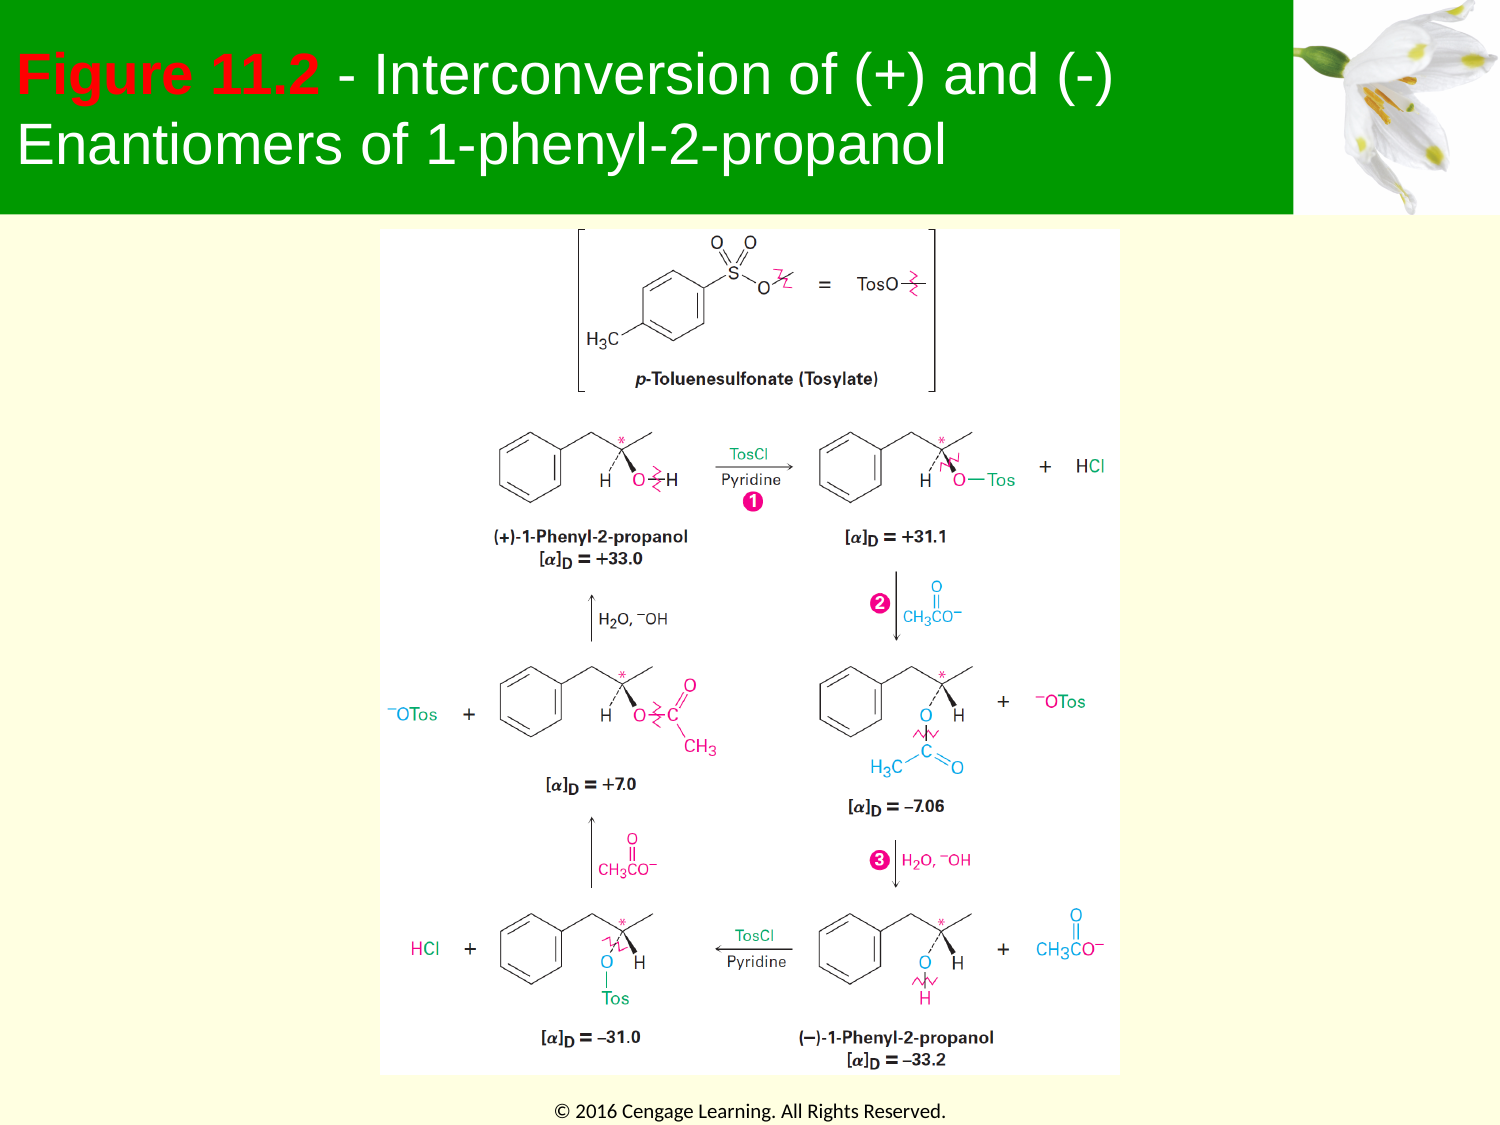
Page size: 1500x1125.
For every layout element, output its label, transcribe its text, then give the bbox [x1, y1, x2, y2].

picture [1293, 0, 1500, 215]
title Figure 11.2 - Interconversion of (+) and (-) Enantiomers of 1-phenyl-2-propanol [0, 0, 1288, 213]
picture [379, 229, 1120, 1076]
